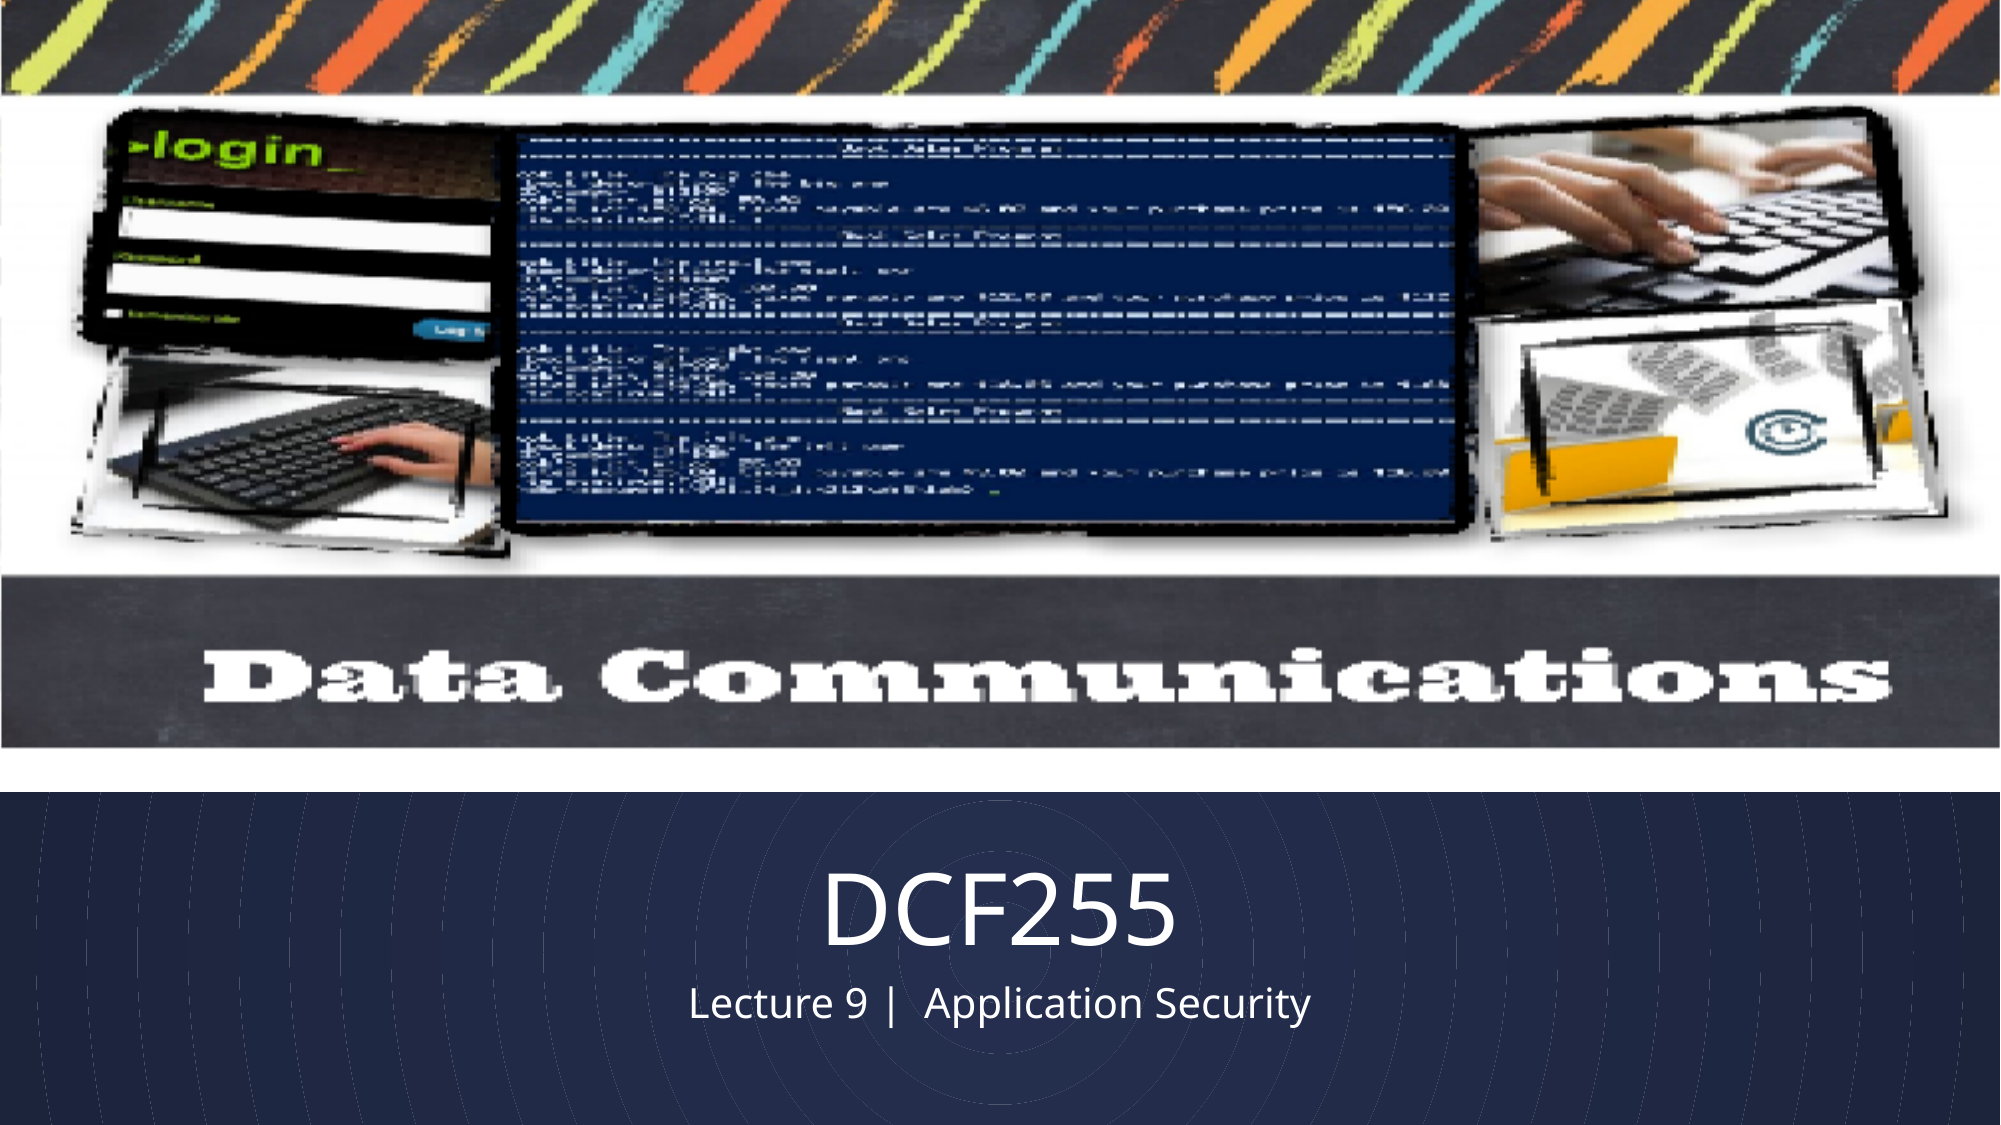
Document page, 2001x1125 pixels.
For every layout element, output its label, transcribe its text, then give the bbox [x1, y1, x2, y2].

title DCF255 [249, 787, 1750, 975]
subtitle Lecture 9 | Application Security [249, 975, 1750, 1100]
picture [0, 0, 2001, 792]
